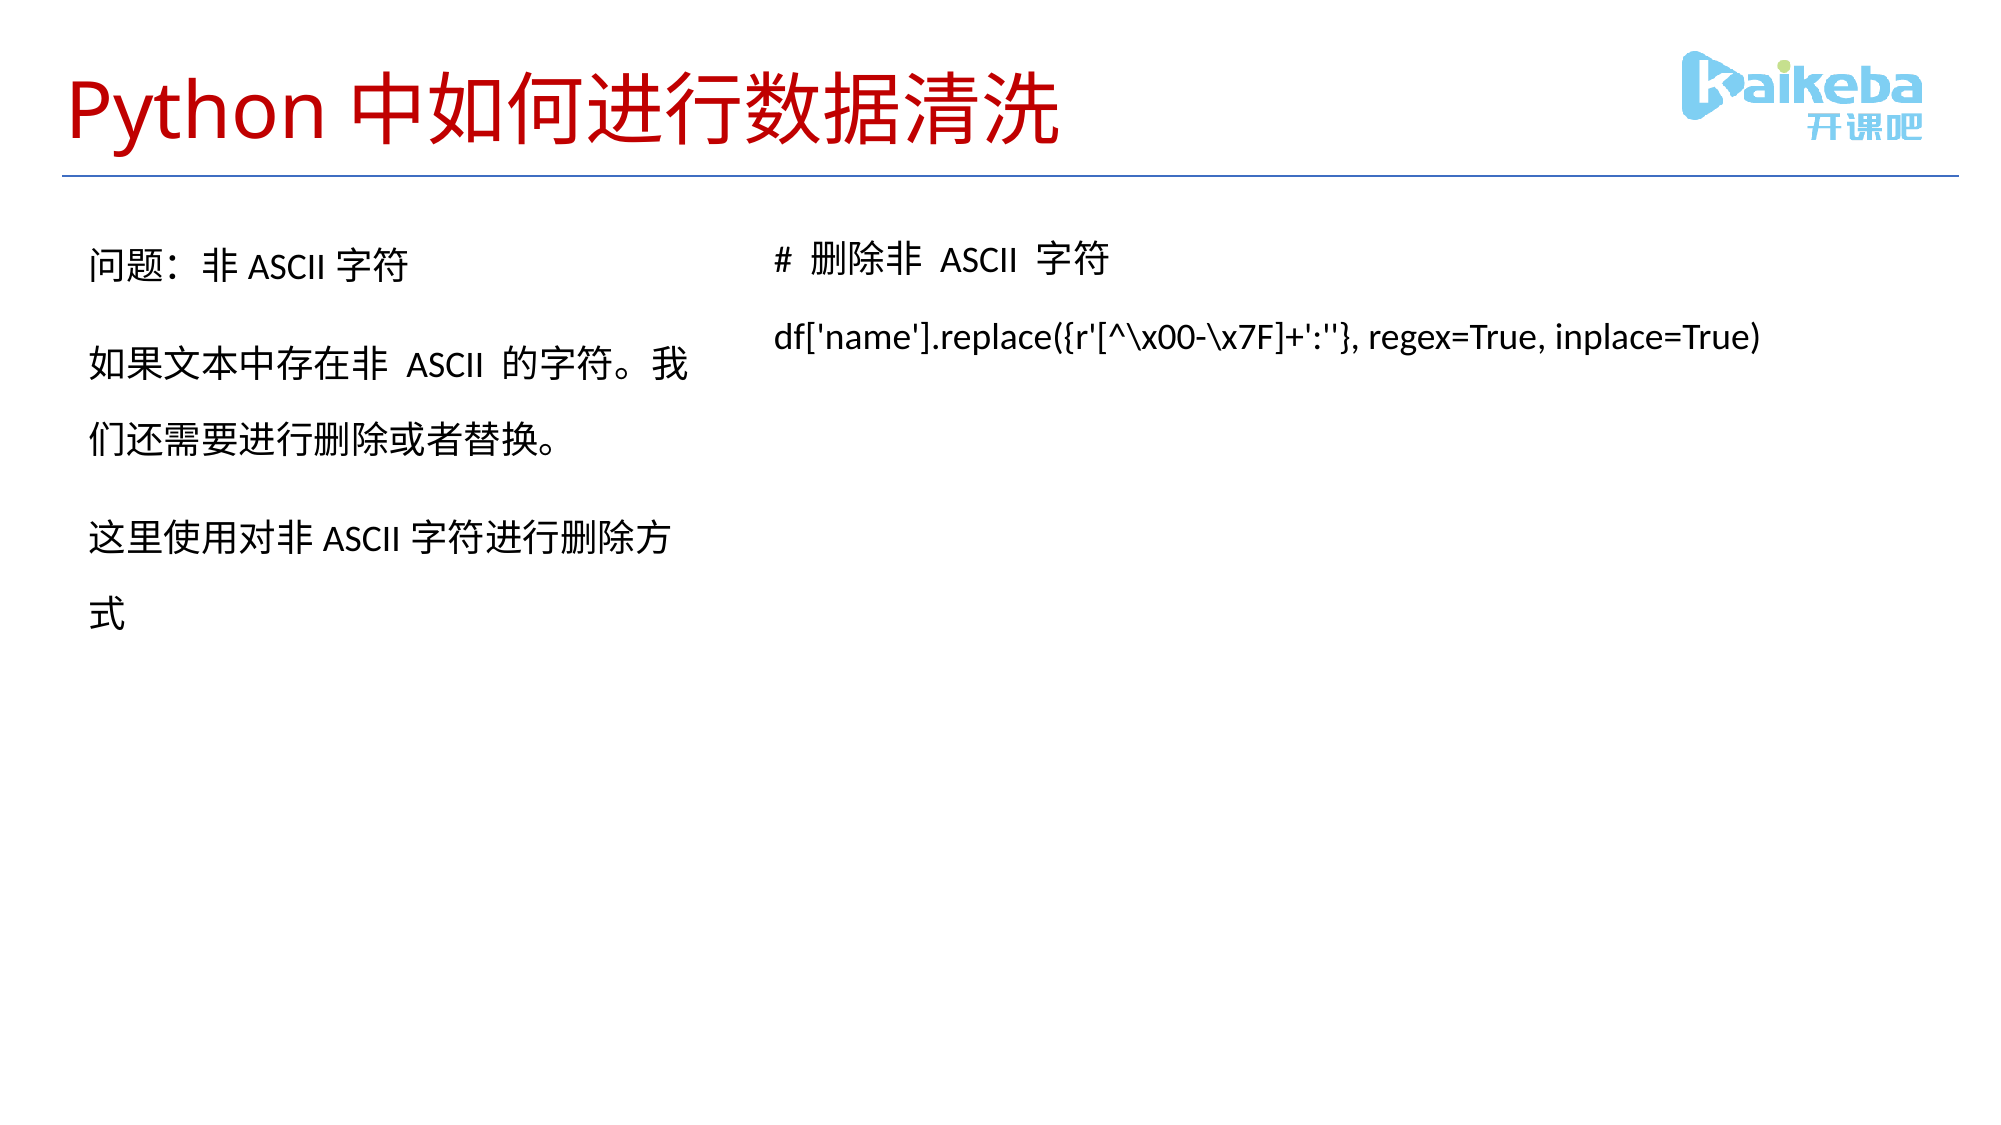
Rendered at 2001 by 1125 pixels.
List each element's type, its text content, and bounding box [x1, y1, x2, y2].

title Python中如何进行数据清洗 [57, 59, 1728, 167]
text_box # 删除非 ASCII 字符 df['name'].replace({r'[^\x00-\x7F]+':''}, regex=True, inplace=True) [766, 196, 2000, 365]
table_cell 17 [1653, 21, 1950, 167]
text_box 问题：非ASCII字符 如果文本中存在非 ASCII 的字符。我们还需要进行删除或者替换。 这里使用对非ASCII字符进行删除方式 [81, 203, 701, 938]
